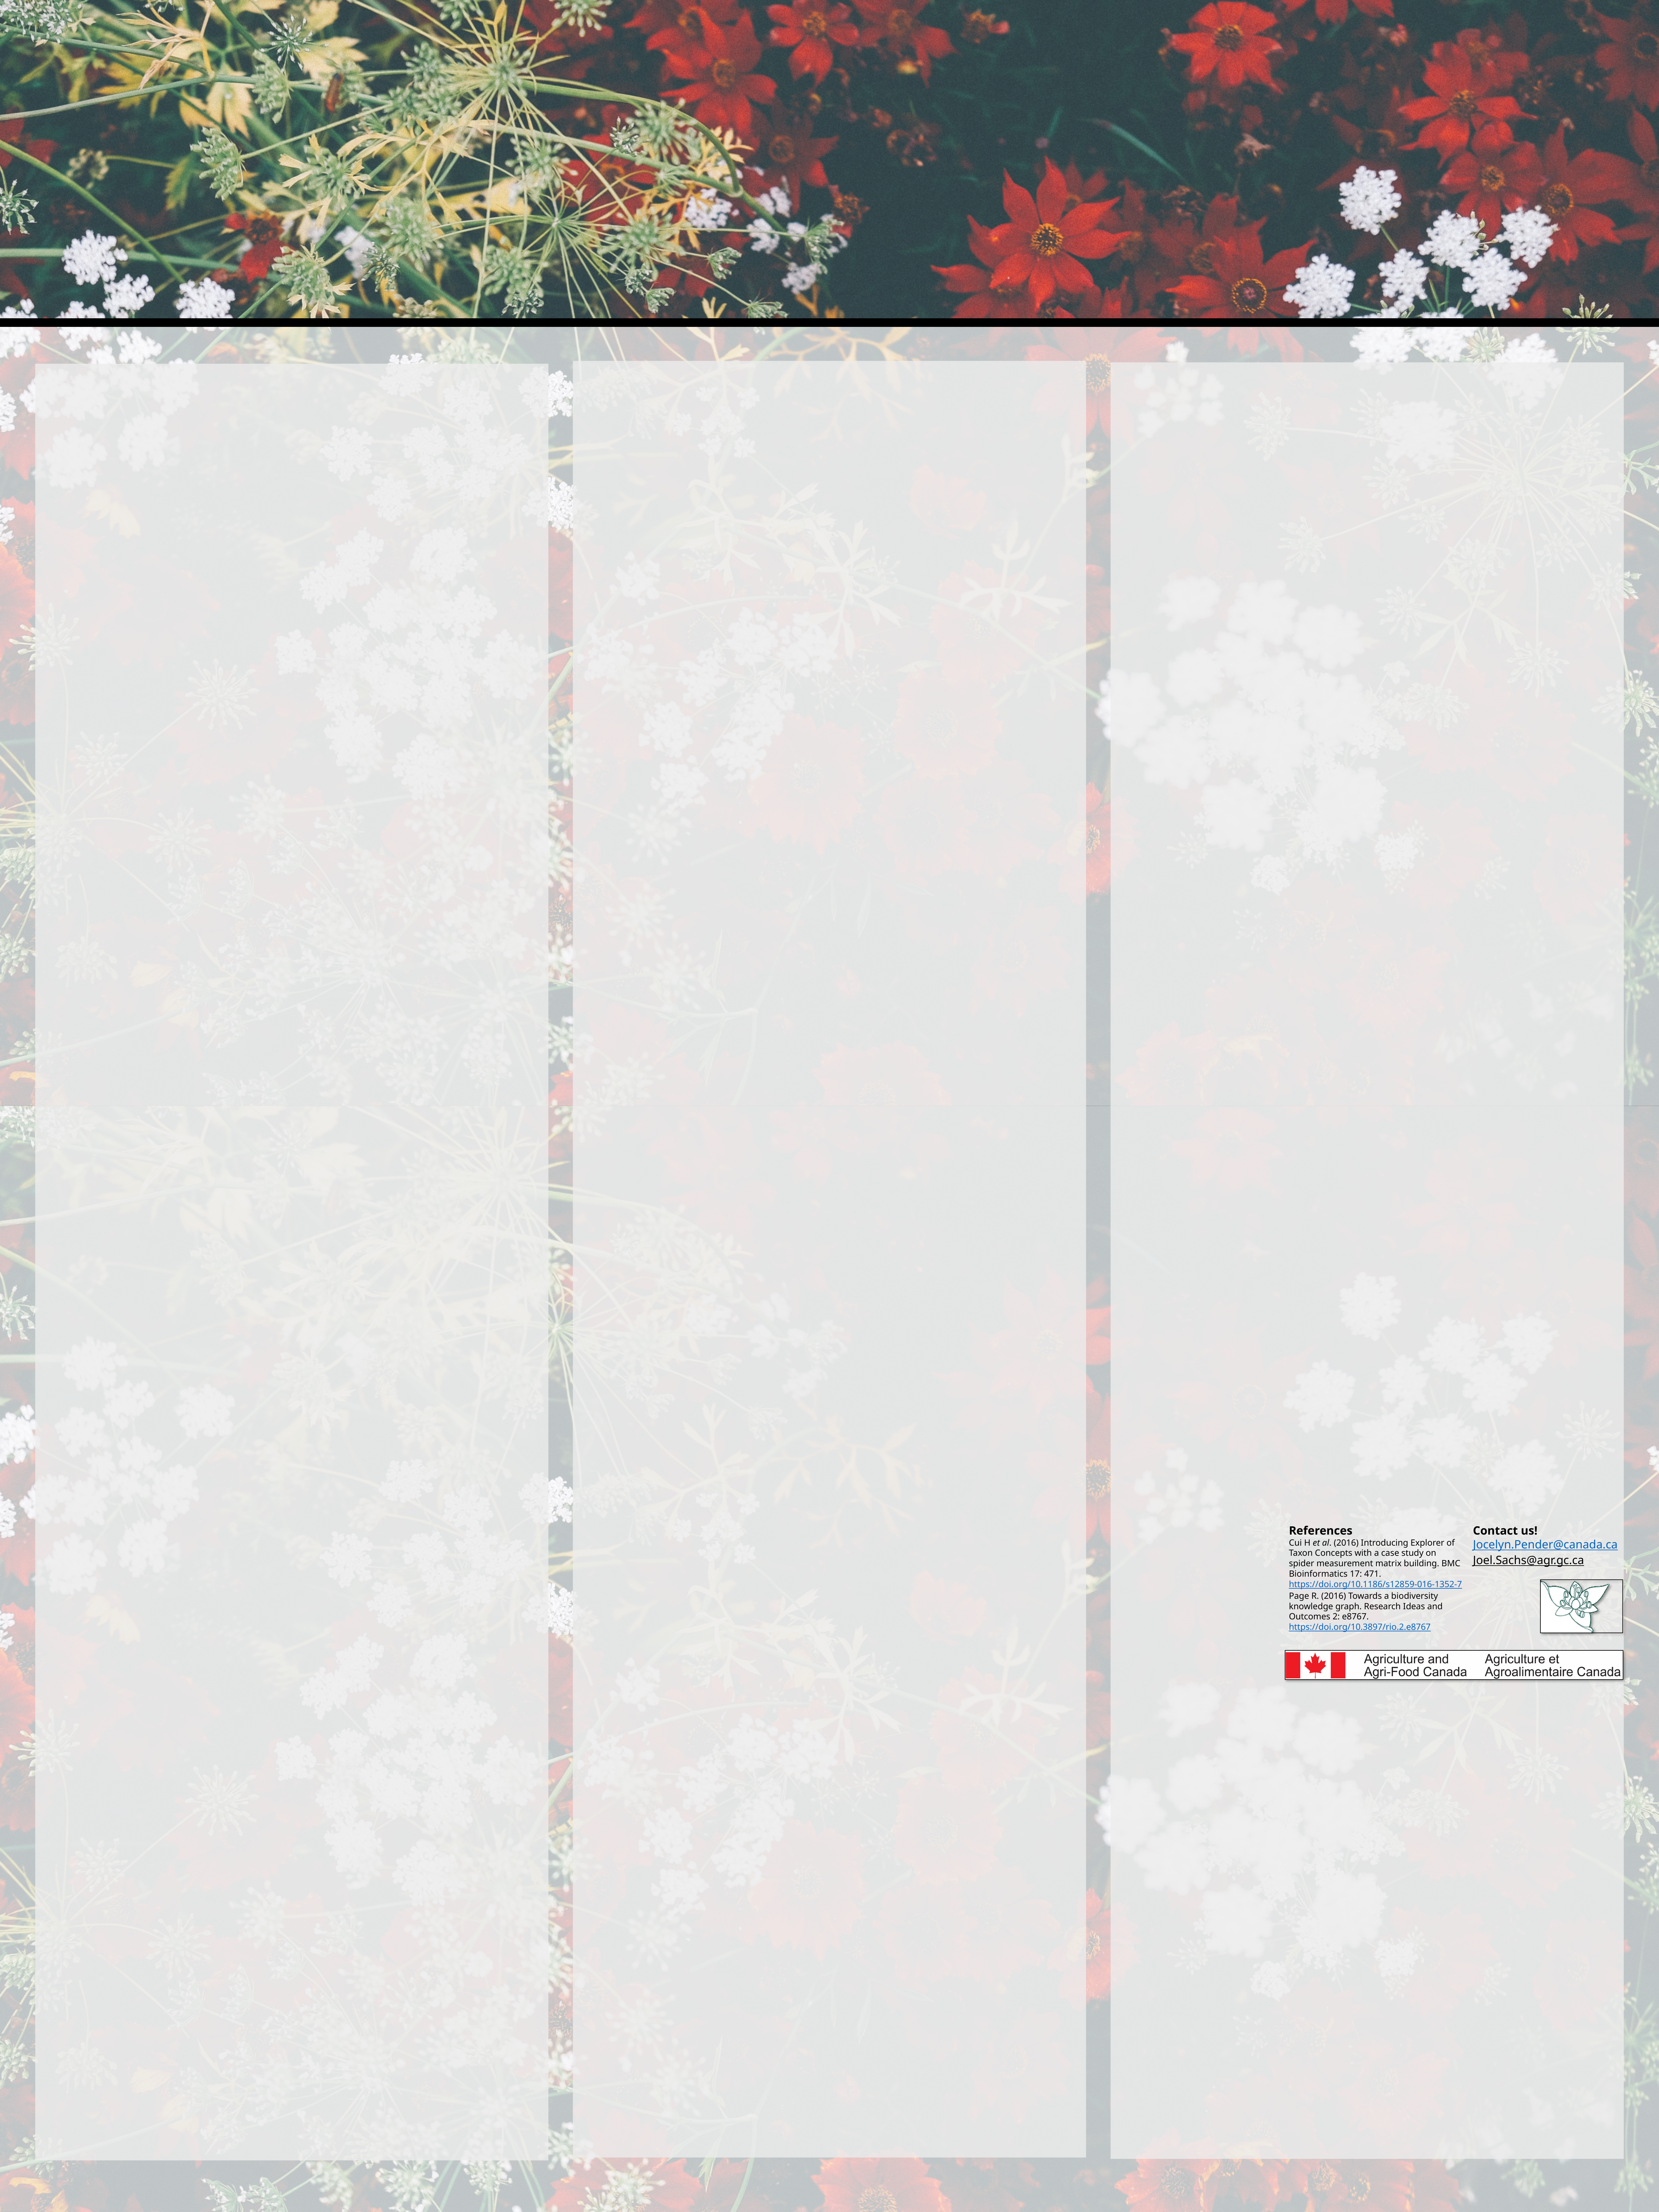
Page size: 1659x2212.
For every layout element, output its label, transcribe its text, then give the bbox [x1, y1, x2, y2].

picture [1285, 1650, 1623, 1679]
text_box References Cui H et al. (2016) Introducing Explorer of Taxon Concepts with a case study on spider measurement matrix building. BMC Bioinformatics 17: 471. https://doi.org/10.1186/s12859-016-1352-7 Page R. (2016) Towards a biodiversity knowledge graph. Research Ideas and Outcomes 2: e8767. https://doi.org/10.3897/rio.2.e8767 [1284, 1521, 1469, 1636]
picture [1540, 1580, 1623, 1633]
text_box Contact us! Jocelyn.Pender@canada.ca Joel.Sachs@agr.gc.ca [1469, 1521, 1623, 1571]
